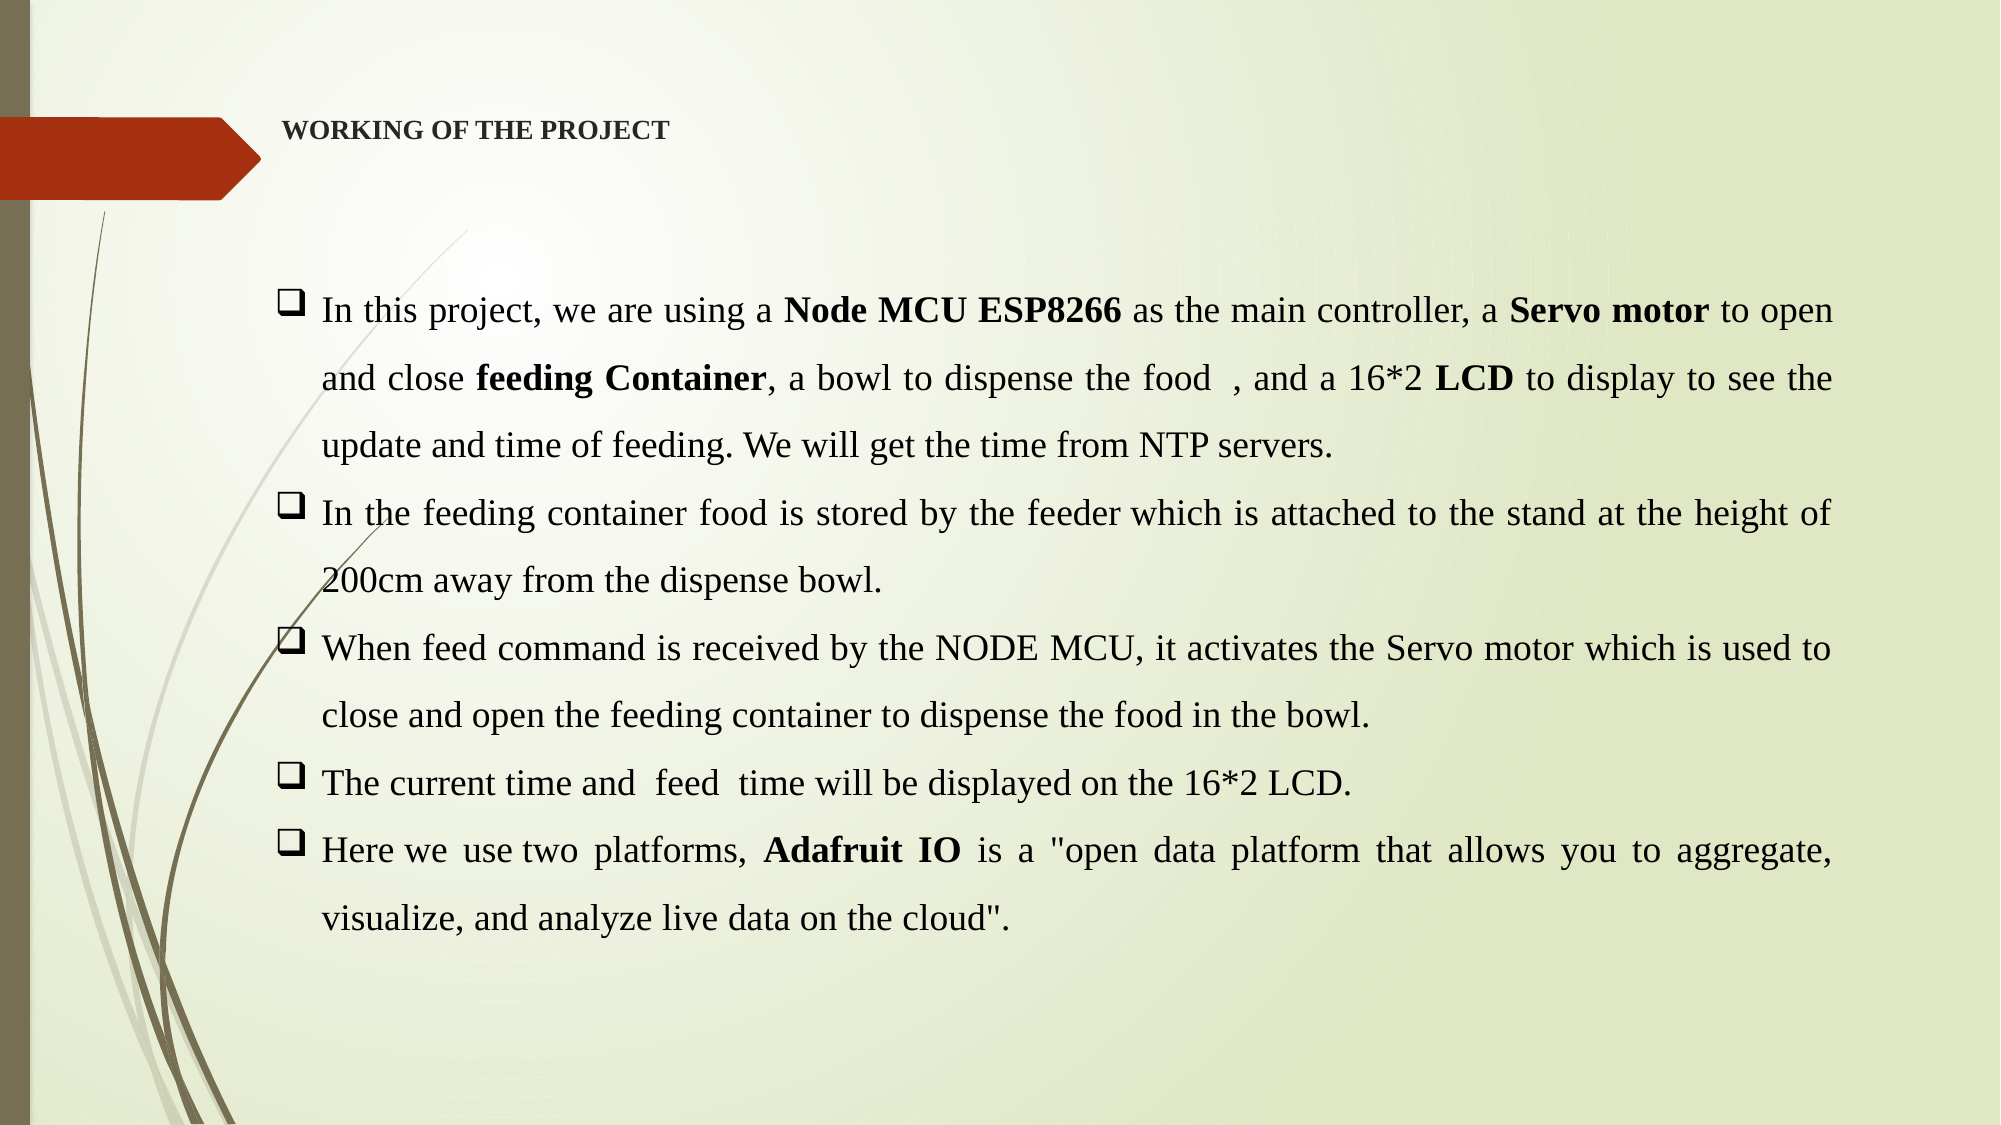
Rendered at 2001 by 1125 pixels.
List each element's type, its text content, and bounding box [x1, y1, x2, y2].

title WORKING OF THE PROJECT [259, 104, 1868, 222]
text_box In this project, we are using a Node MCU ESP8266 as the main controller, a Servo motor to open and close feeding Container, a bowl to dispense the food , and a 16*2 LCD to display to see the update and time of feeding. We will get the time from NTP servers. In the feeding container food is stored by the feeder which is attached to the stand at the height of 200cm away from the dispense bowl. When feed command is received by the NODE MCU, it activates the Servo motor which is used to close and open the feeding container to dispense the food in the bowl. The current time and feed time will be displayed on the 16*2 LCD. Here we use two platforms, Adafruit IO is a "open data platform that allows you to aggregate, visualize, and analyze live data on the cloud". [259, 255, 1849, 1125]
